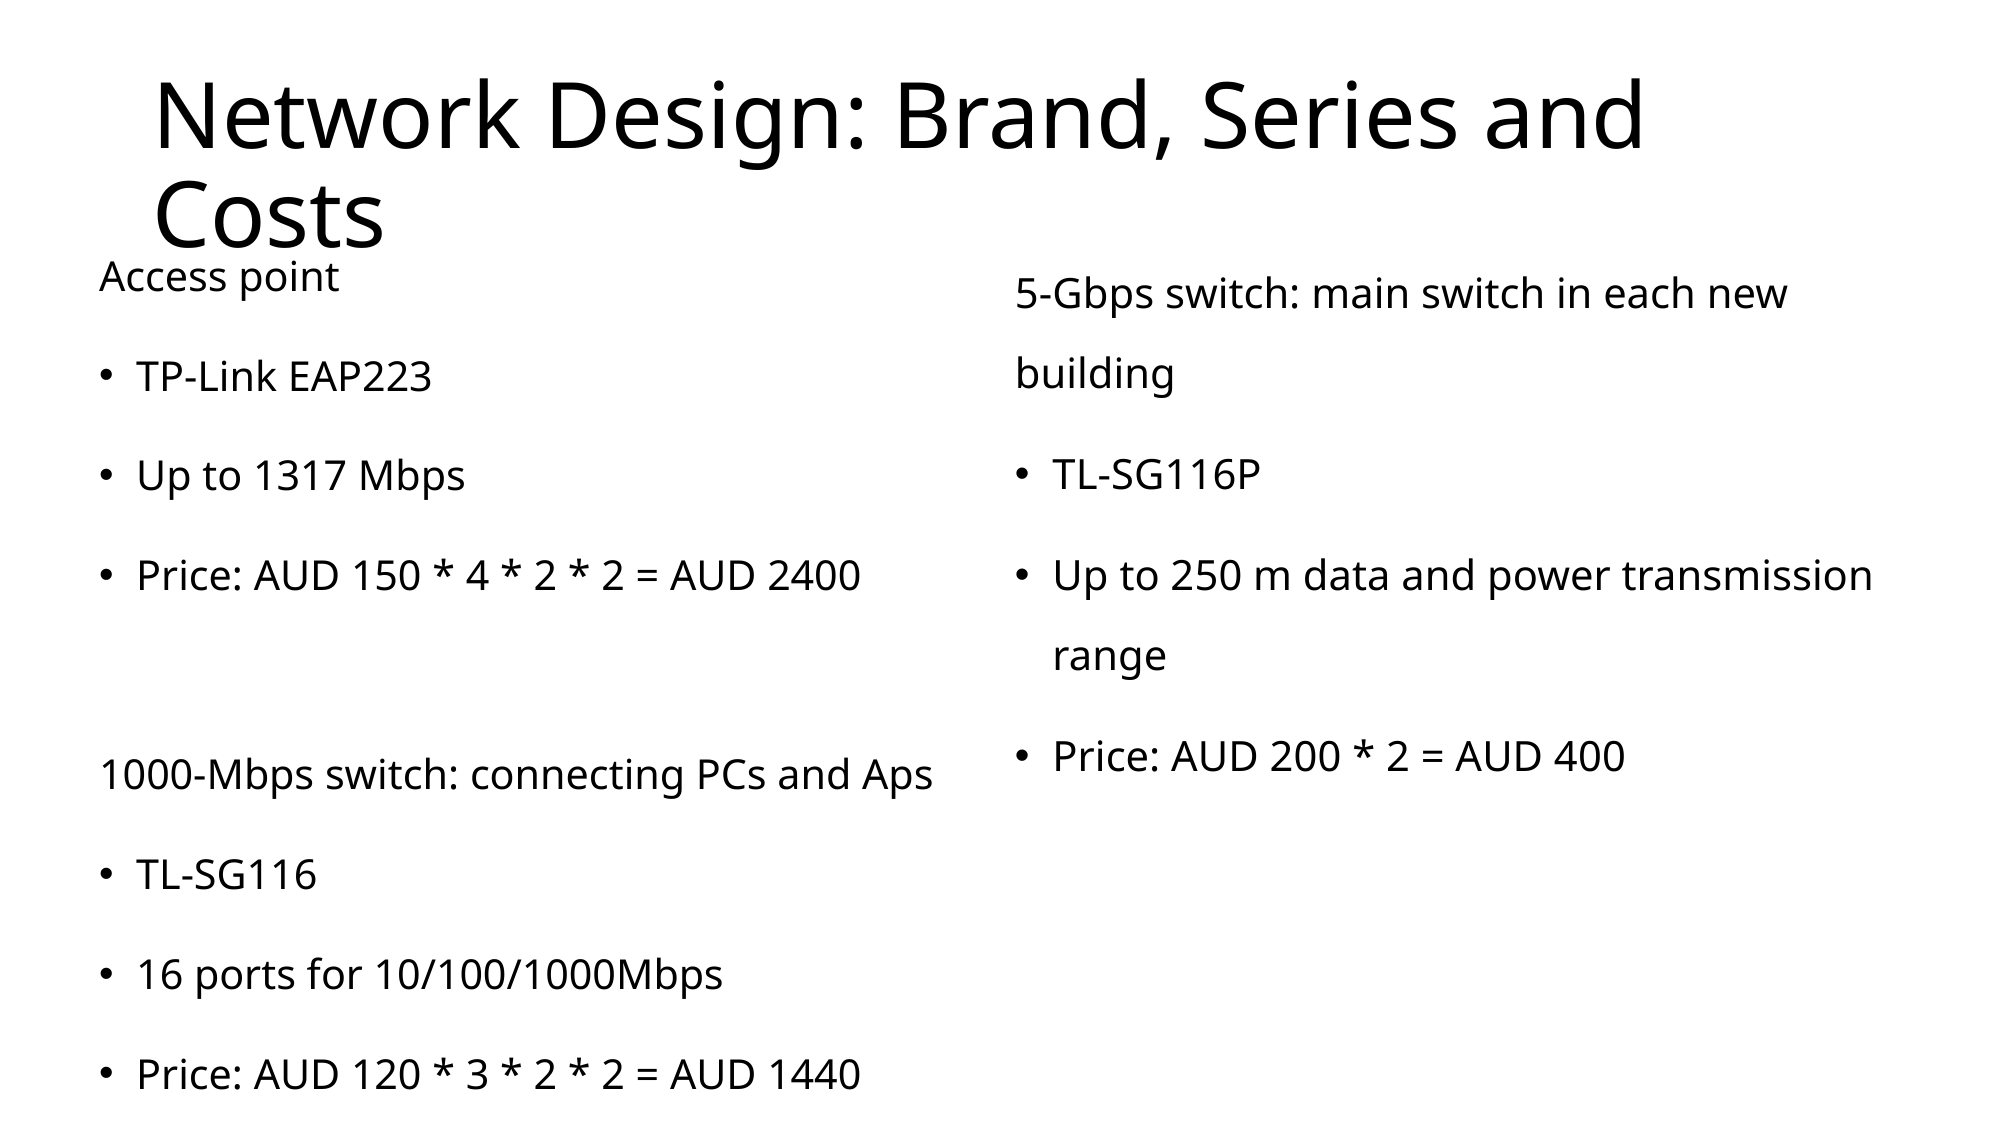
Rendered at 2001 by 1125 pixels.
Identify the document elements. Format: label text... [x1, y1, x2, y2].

list Access point TP-Link EAP223 Up to 1317 Mbps Price: AUD 150 * 4 * 2 * 2 = AUD 2400 1000-Mbps switch: connecting PCs and Aps TL-SG116 16 ports for 10/100/1000Mbps Price: AUD 120 * 3 * 2 * 2 = AUD 1440 [84, 212, 957, 1125]
title Network Design: Brand, Series and Costs [137, 59, 1863, 278]
text_box 5-Gbps switch: main switch in each new building TL-SG116P Up to 250 m data and power transmission range Price: AUD 200 * 2 = AUD 400 [999, 229, 1916, 1066]
